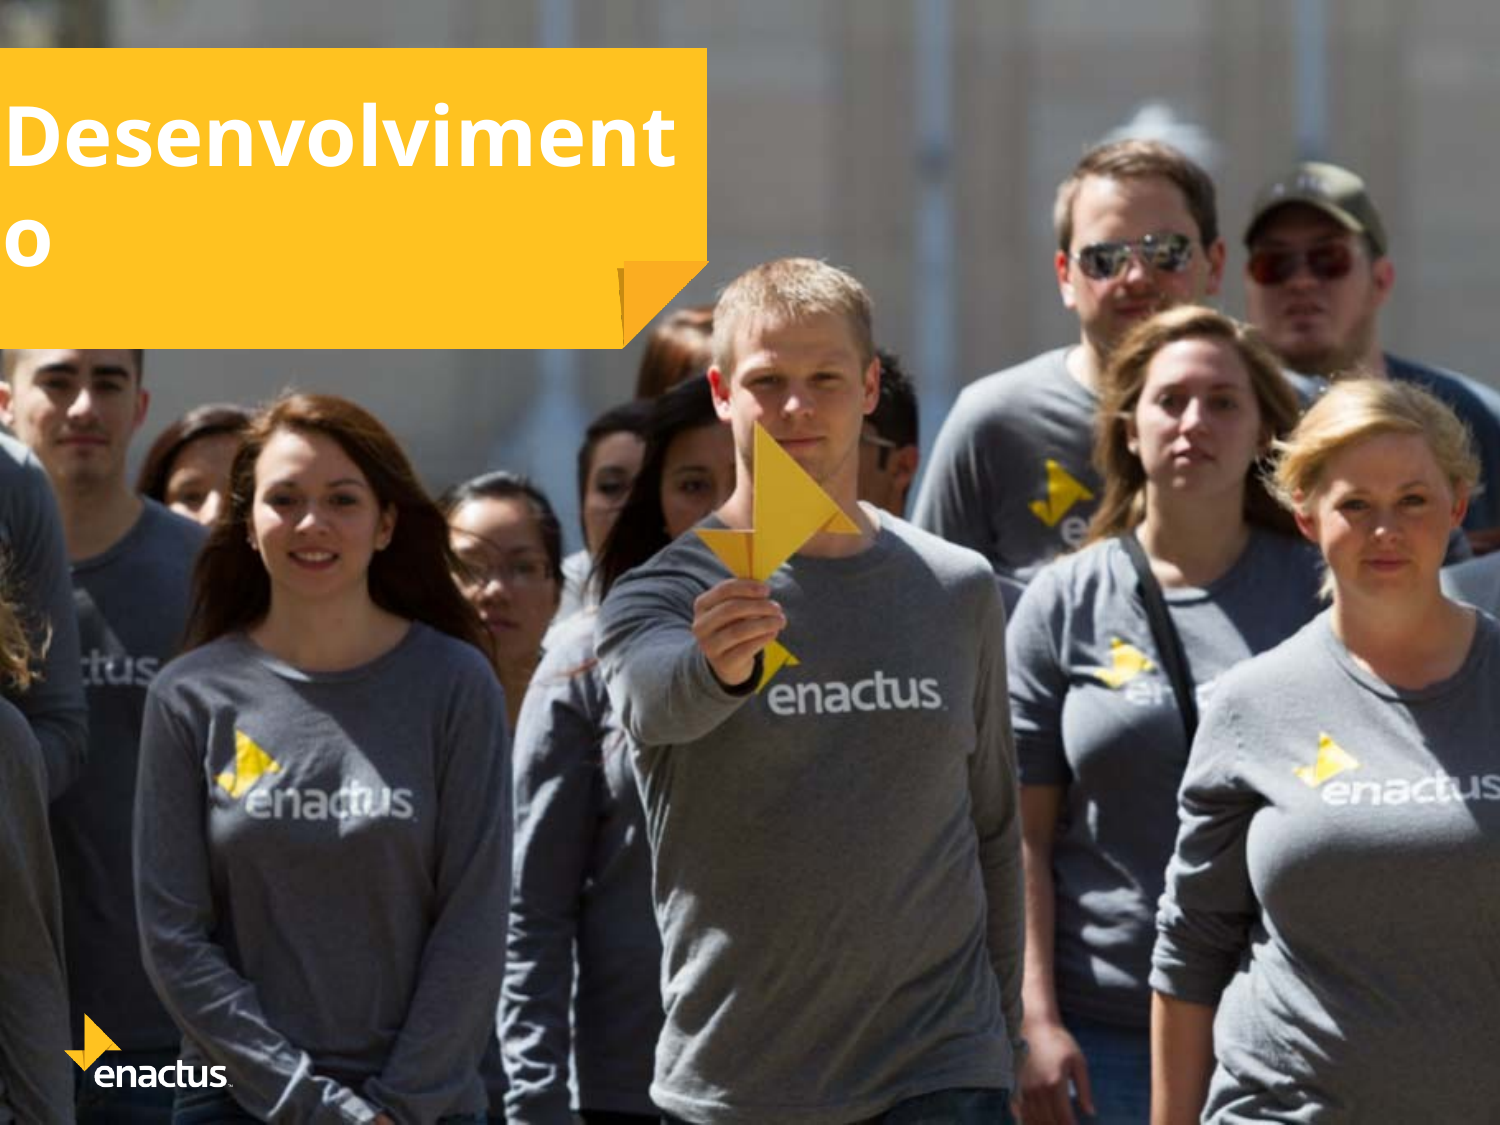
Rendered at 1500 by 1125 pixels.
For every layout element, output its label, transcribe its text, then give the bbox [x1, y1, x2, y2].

title Desenvolvimento [0, 79, 725, 288]
picture [0, 0, 1500, 1125]
